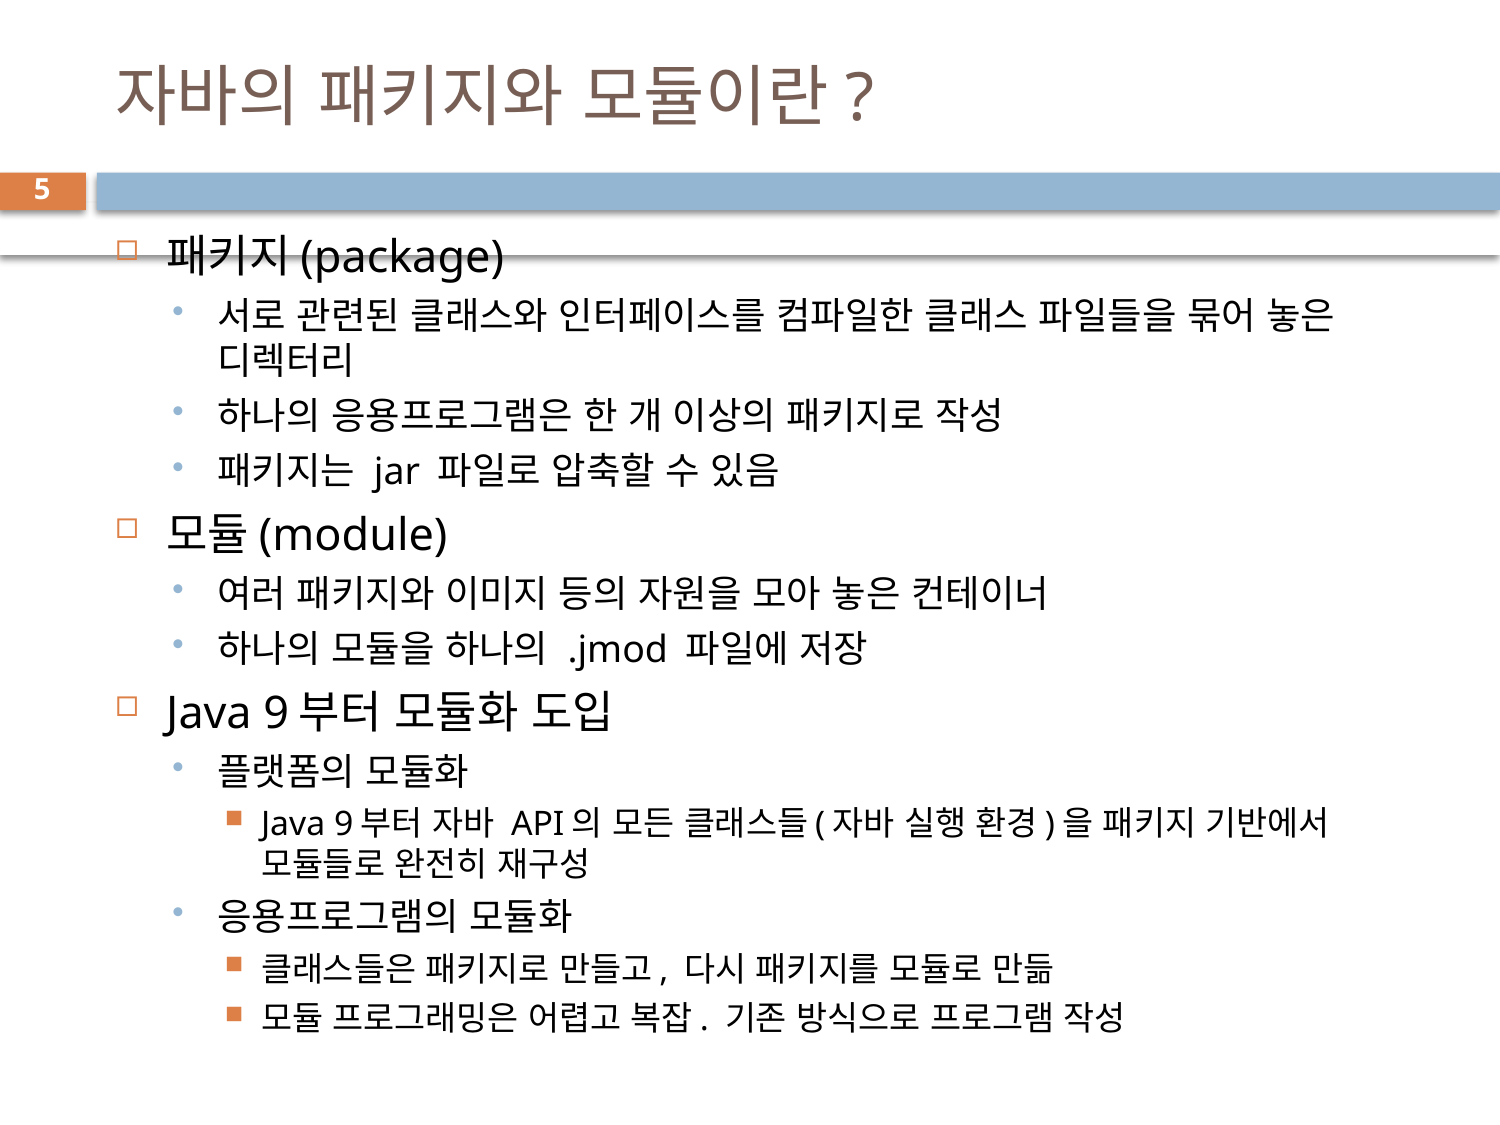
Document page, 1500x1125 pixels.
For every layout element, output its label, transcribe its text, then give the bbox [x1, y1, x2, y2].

list 패키지(package) 서로 관련된 클래스와 인터페이스를 컴파일한 클래스 파일들을 묶어 놓은 디렉터리 하나의 응용프로그램은 한 개 이상의 패키지로 작성 패키지는 jar 파일로 압축할 수 있음 모듈(module) 여러 패키지와 이미지 등의 자원을 모아 놓은 컨테이너 하나의 모듈을 하나의 .jmod 파일에 저장 Java 9부터 모듈화 도입 플랫폼의 모듈화 Java 9부터 자바 API의 모든 클래스들(자바 실행 환경)을 패키지 기반에서 모듈들로 완전히 재구성 응용프로그램의 모듈화 클래스들은 패키지로 만들고, 다시 패키지를 모듈로 만듦 모듈 프로그래밍은 어렵고 복잡. 기존 방식으로 프로그램 작성 [100, 219, 1438, 1047]
slide_number 5 [0, 170, 87, 211]
title 자바의 패키지와 모듈이란? [100, 37, 1438, 149]
